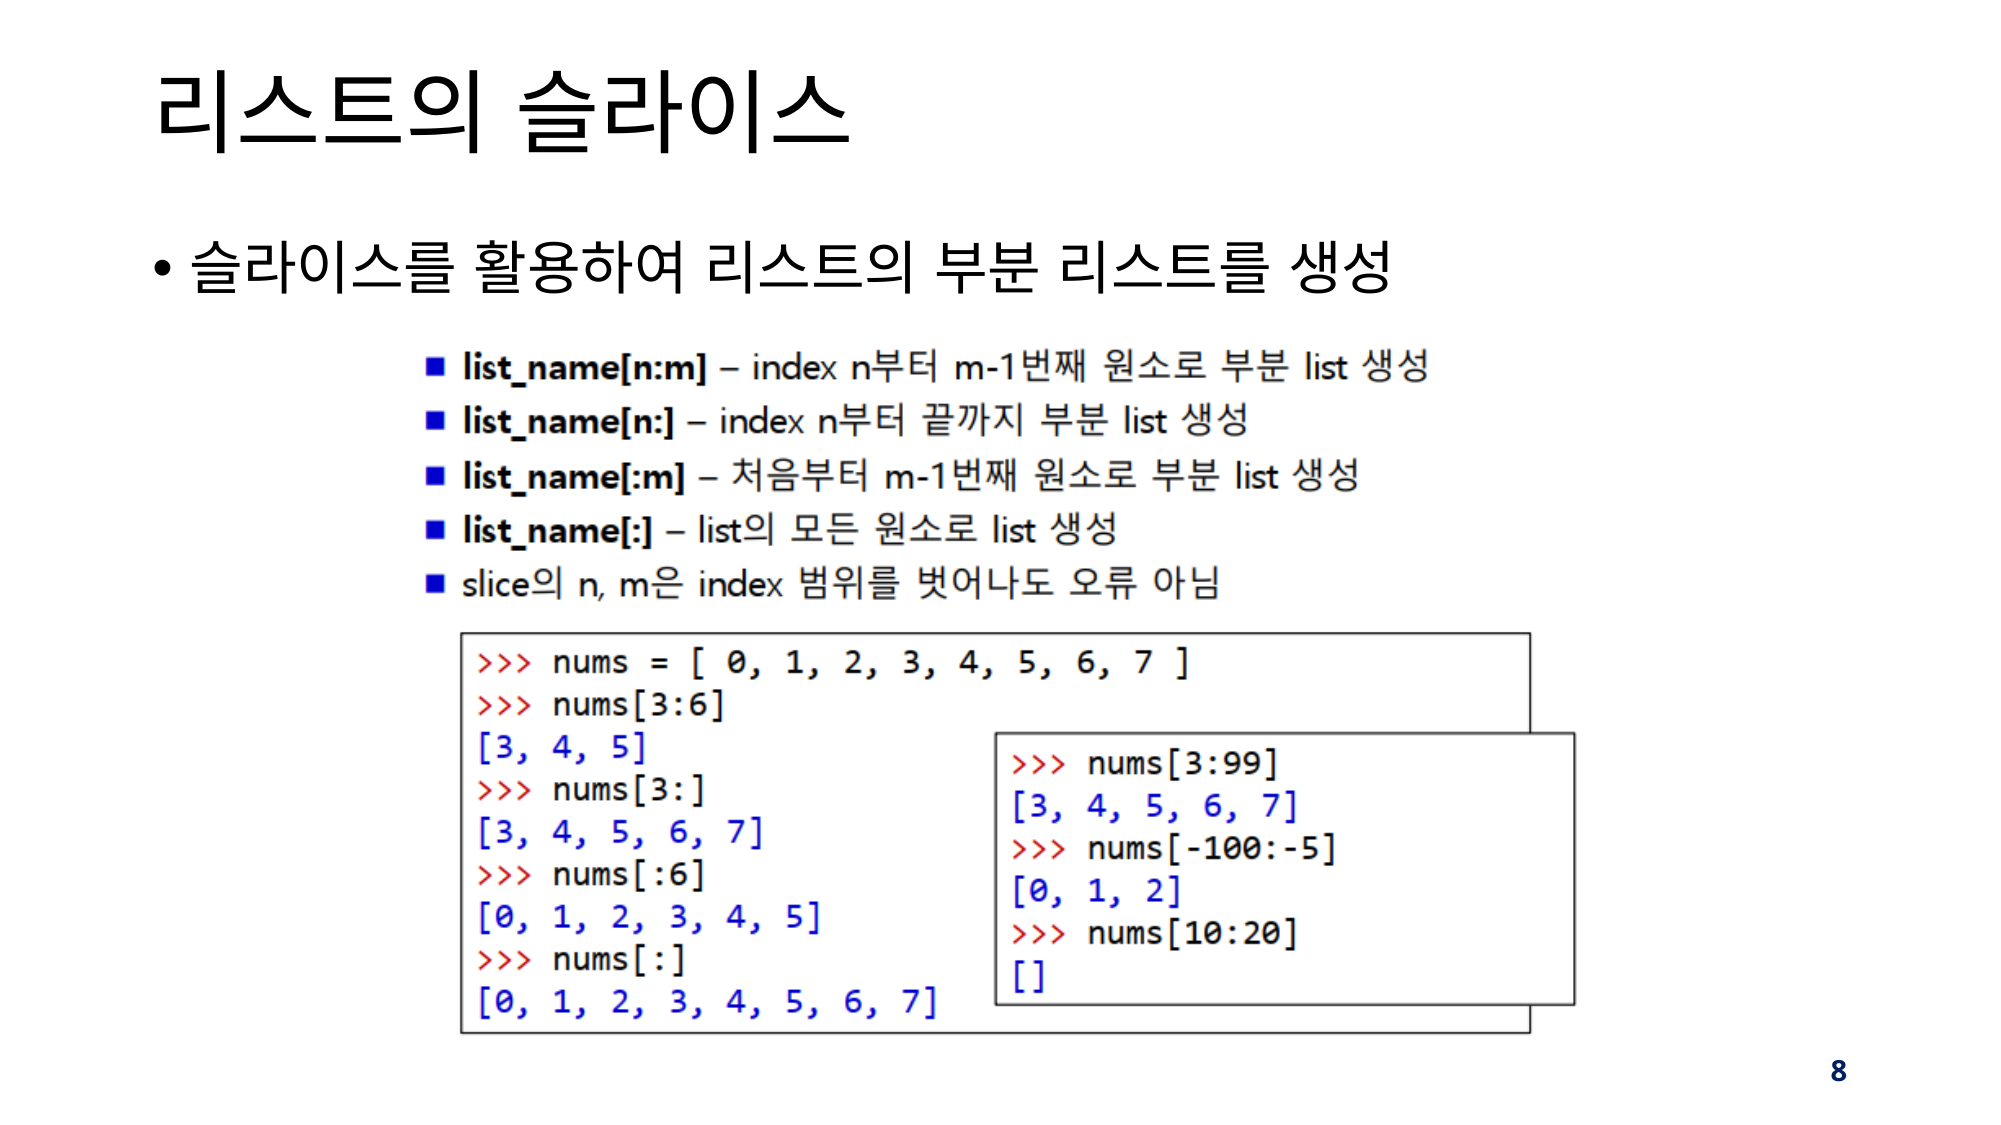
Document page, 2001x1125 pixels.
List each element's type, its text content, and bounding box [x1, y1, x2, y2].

list 슬라이스를 활용하여 리스트의 부분 리스트를 생성 [137, 231, 1863, 1014]
slide_number ‹#› [1412, 1042, 1863, 1103]
title 리스트의 슬라이스 [137, 59, 1863, 179]
picture [400, 333, 1600, 1066]
